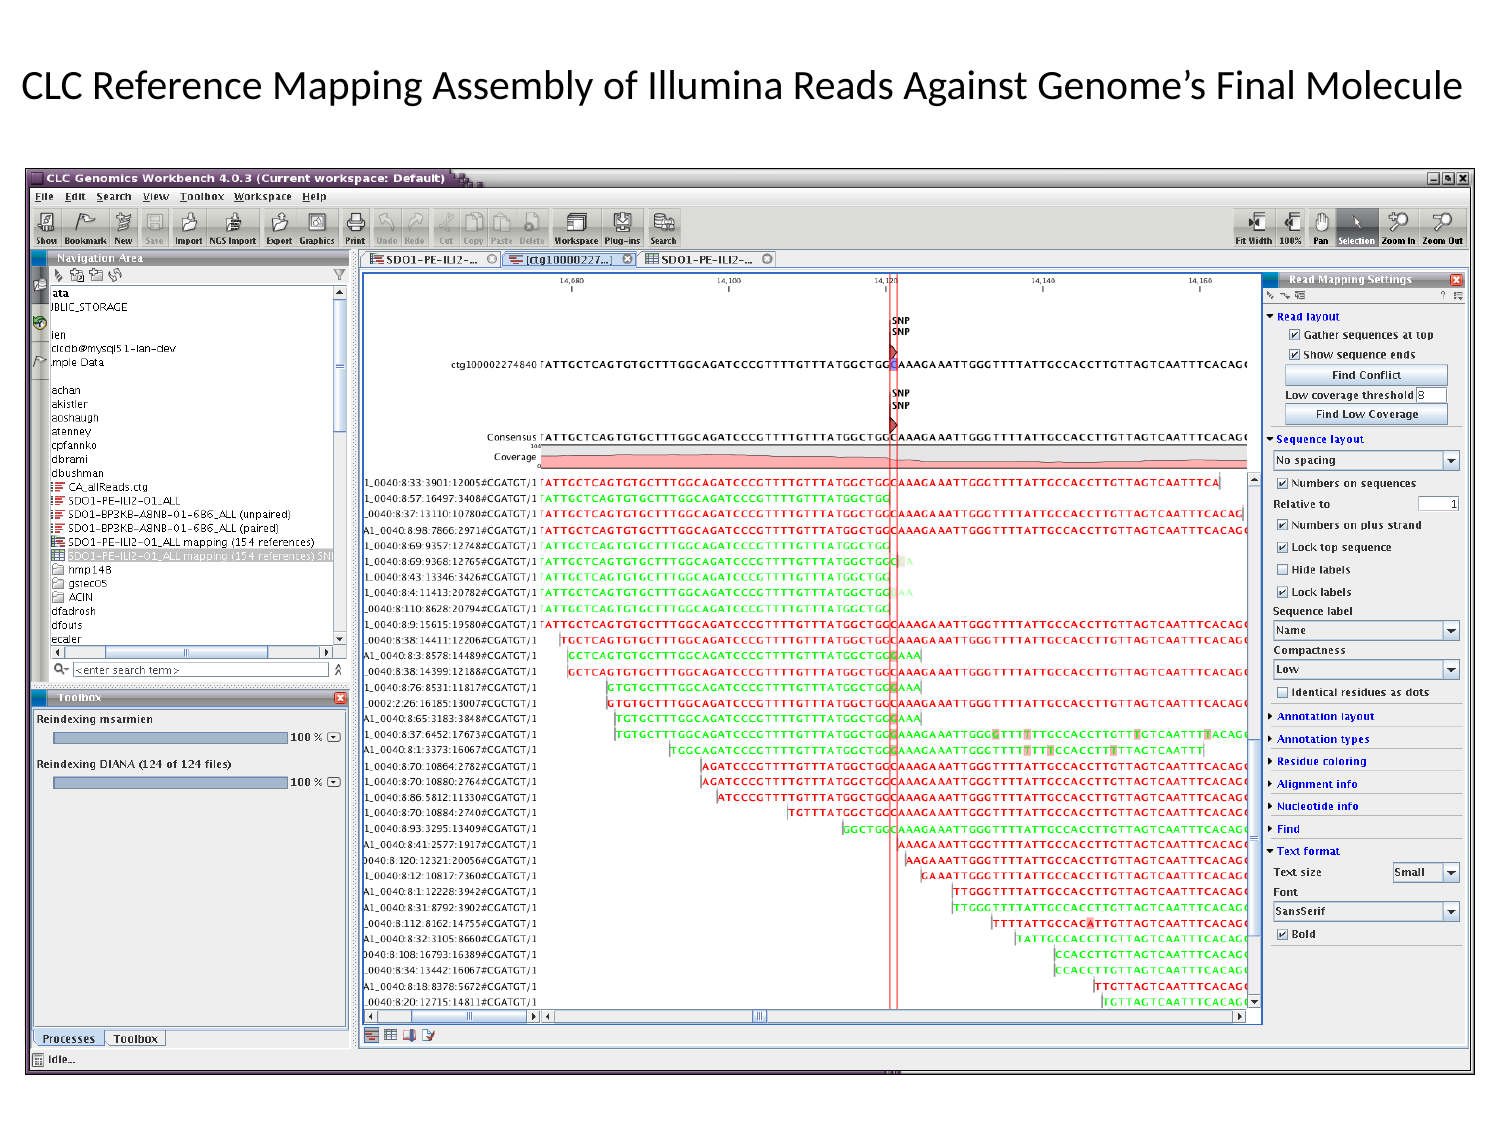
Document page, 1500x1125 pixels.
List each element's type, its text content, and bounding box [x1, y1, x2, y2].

text_box CLC Reference Mapping Assembly of Illumina Reads Against Genome’s Final Molecule [6, 50, 1480, 115]
picture [24, 168, 1476, 1076]
